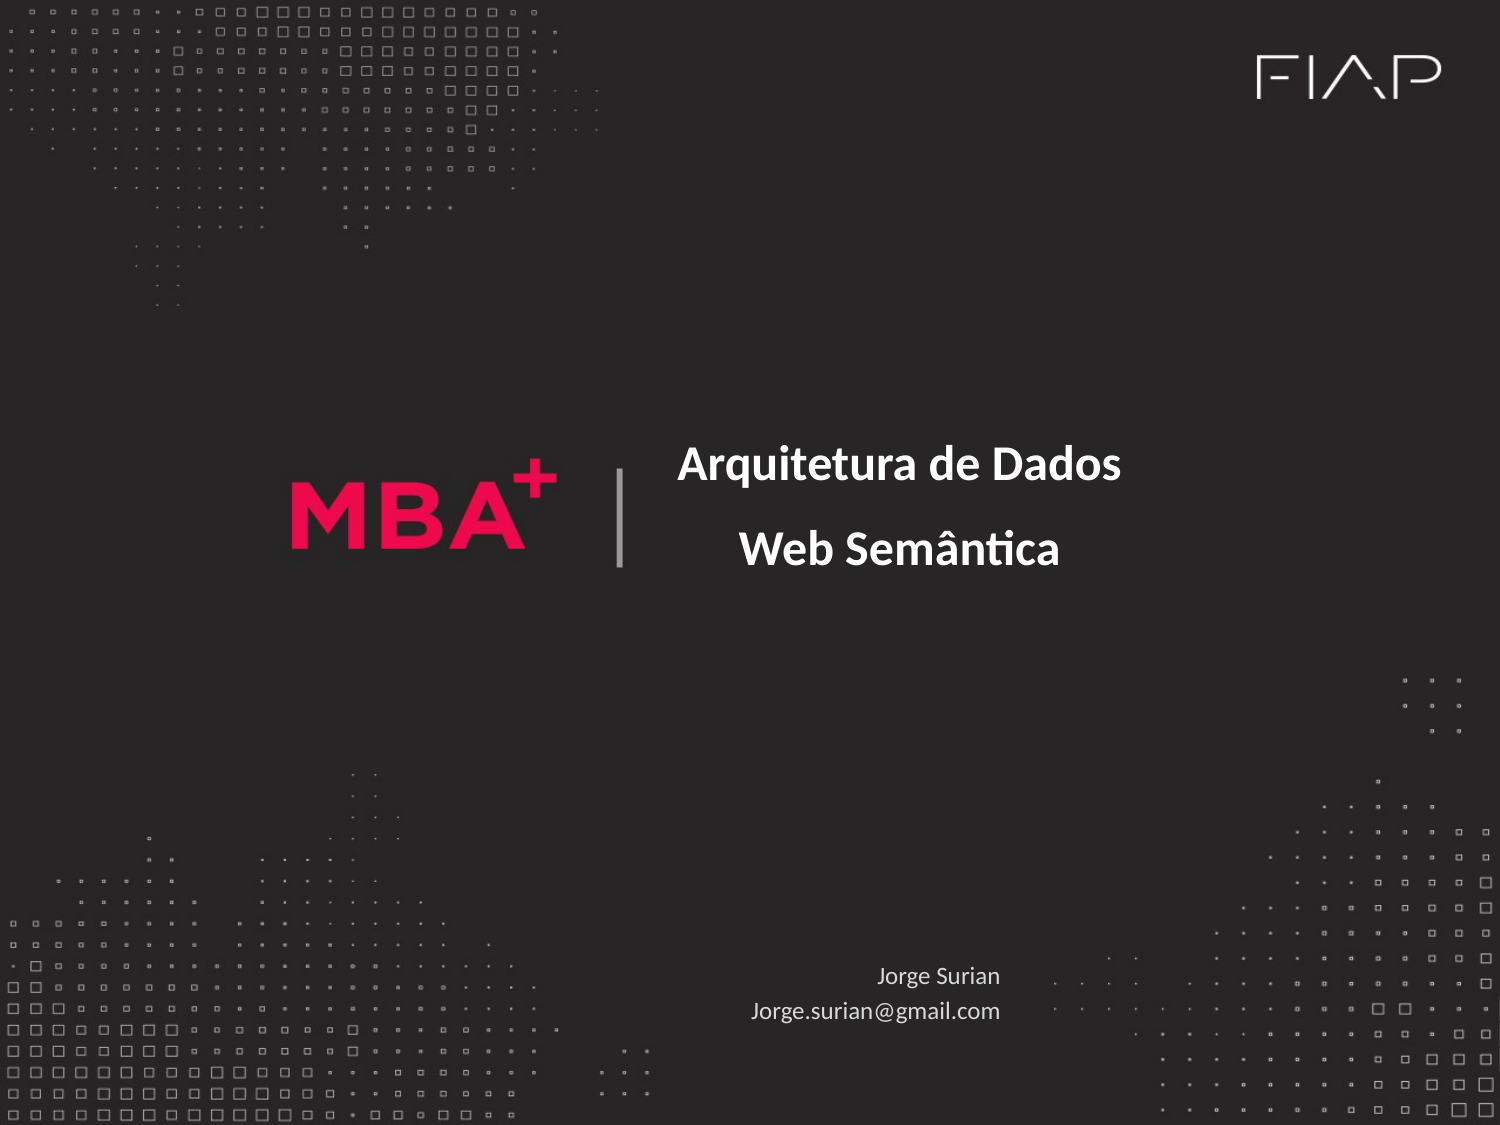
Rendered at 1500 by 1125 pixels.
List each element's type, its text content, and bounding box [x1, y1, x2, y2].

picture [0, 0, 1500, 1125]
text_box Jorge Surian Jorge.surian@gmail.com [265, 952, 1016, 1125]
text_box [10, 0, 61, 28]
text_box Arquitetura de Dados Web Semântica [501, 338, 1298, 527]
